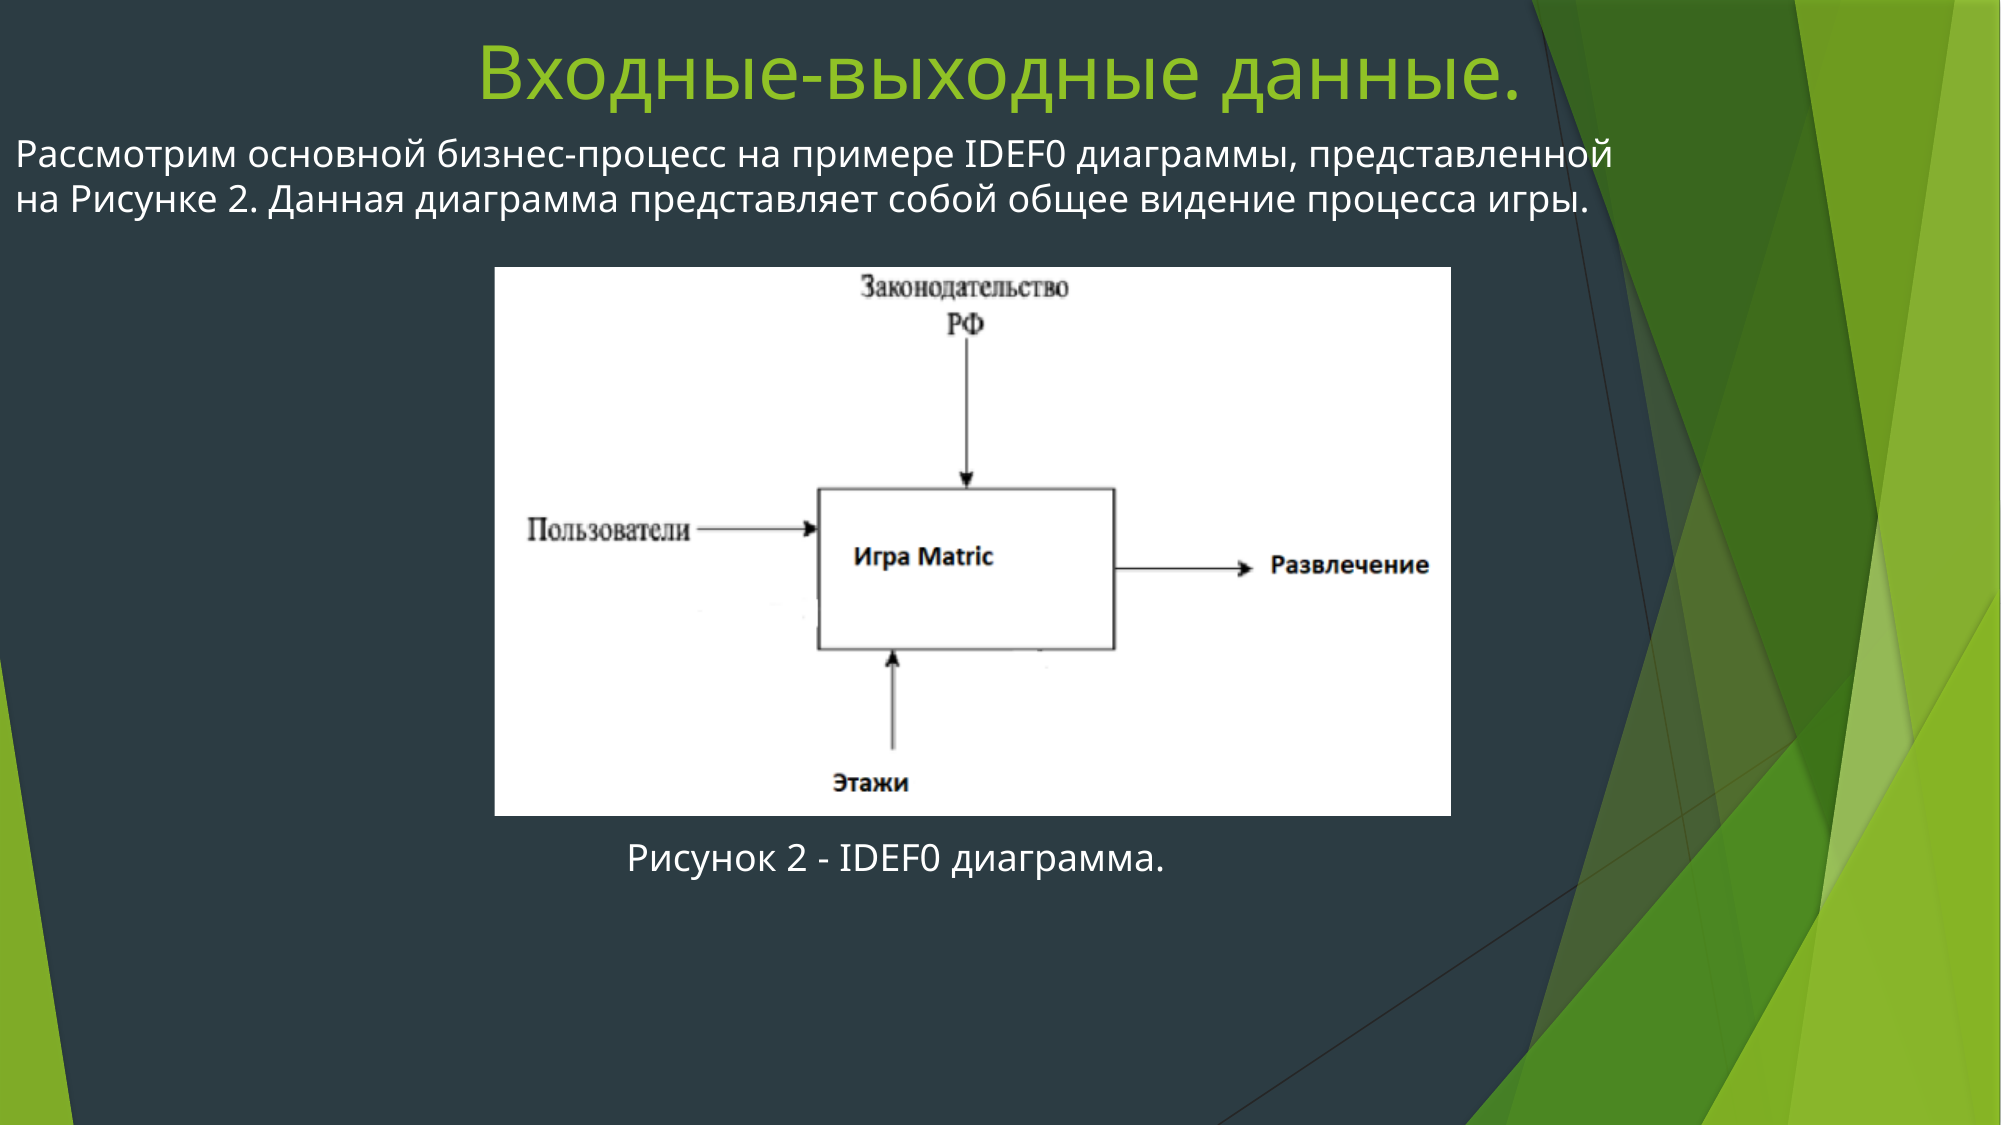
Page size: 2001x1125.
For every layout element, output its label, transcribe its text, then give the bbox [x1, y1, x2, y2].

picture [494, 267, 1452, 817]
list Рассмотрим основной бизнес-процесс на примере IDEF0 диаграммы, представленной на Рисунке 2. Данная диаграмма представляет собой общее видение процесса игры. Рисунок 2 - IDEF0 диаграмма. [0, 122, 1636, 1125]
title Входные-выходные данные. [0, 0, 2000, 140]
